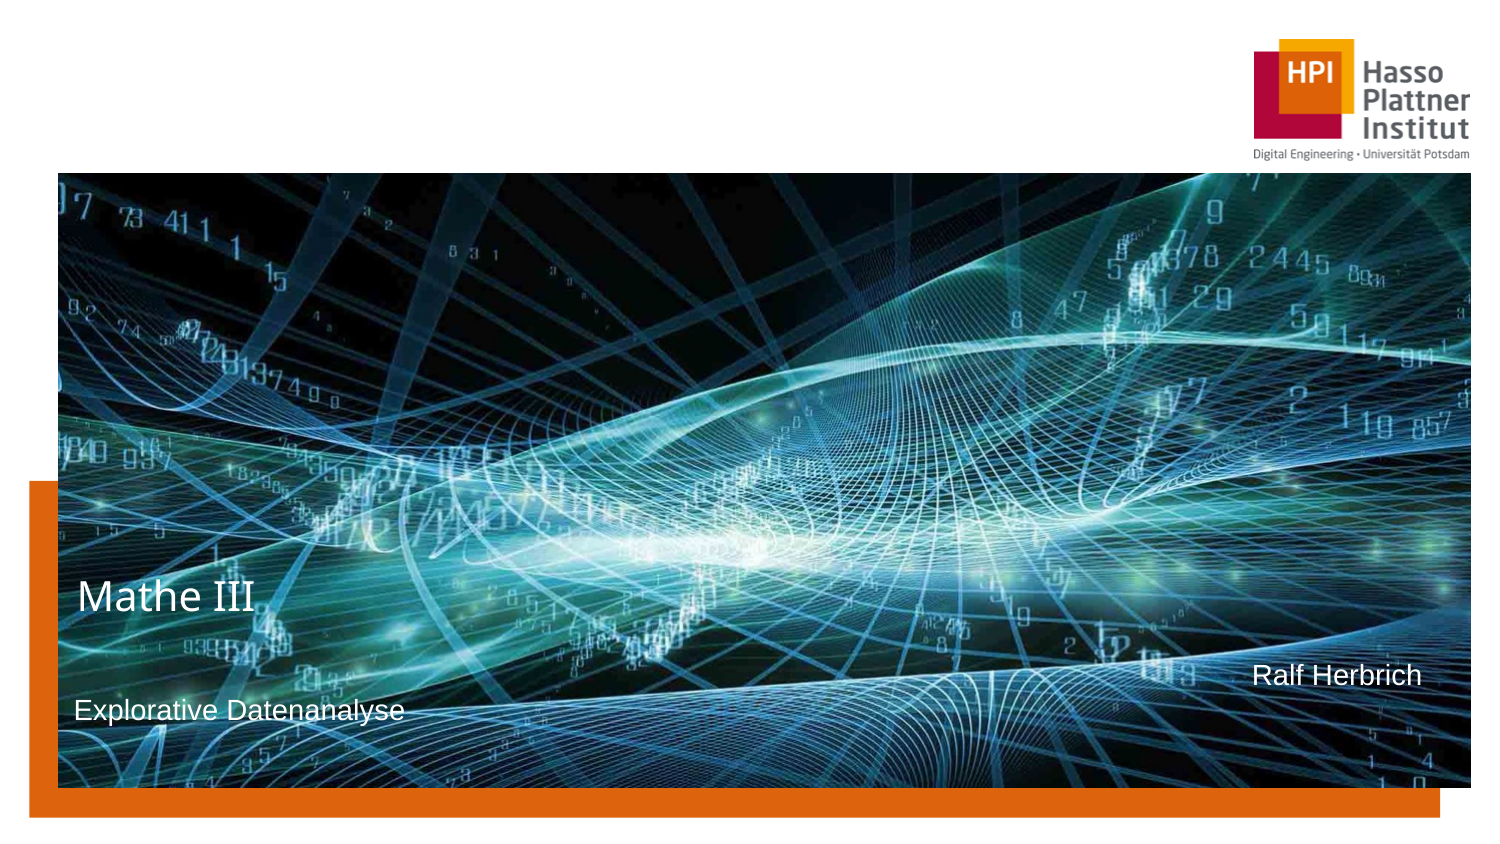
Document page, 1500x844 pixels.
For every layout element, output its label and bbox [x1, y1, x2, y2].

picture [58, 173, 1471, 789]
picture [1254, 39, 1470, 161]
